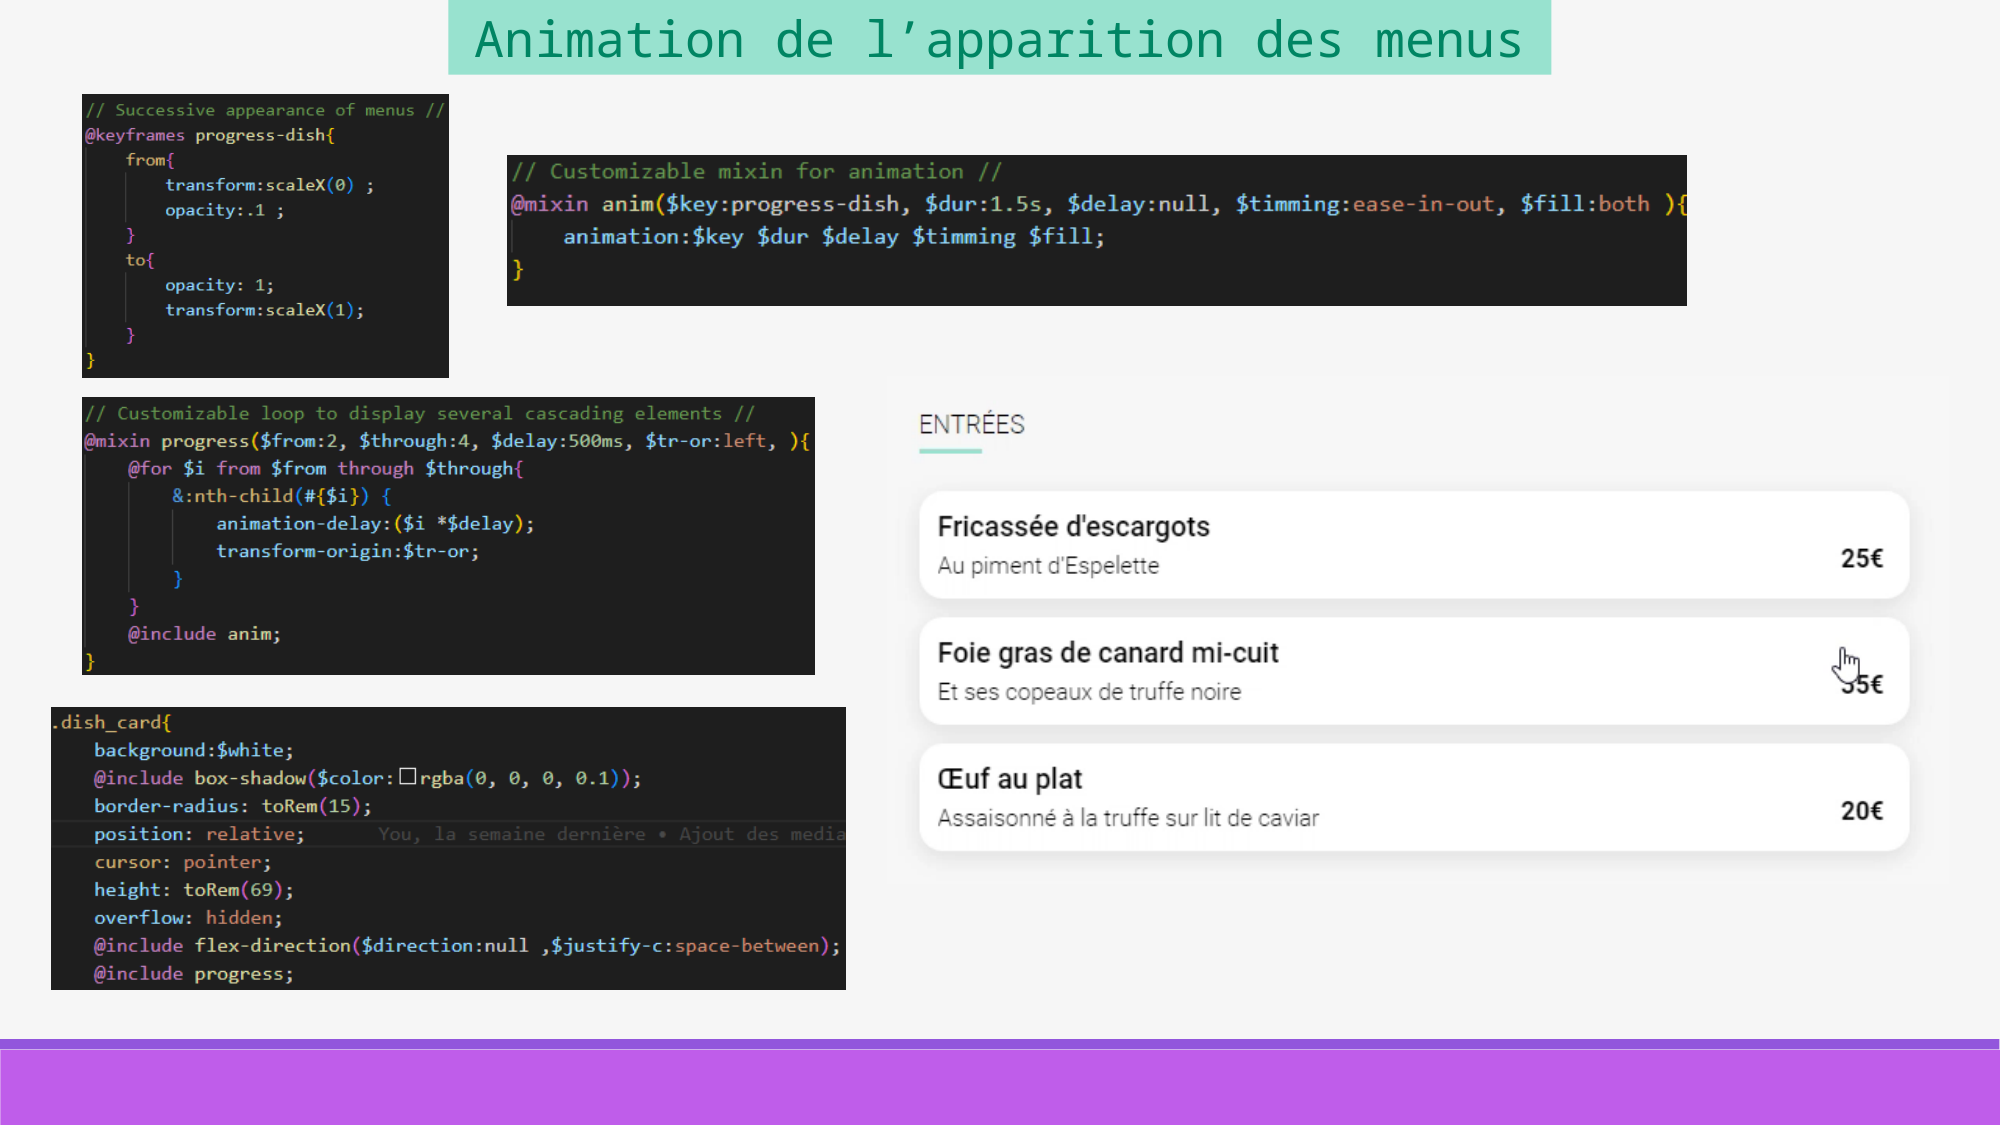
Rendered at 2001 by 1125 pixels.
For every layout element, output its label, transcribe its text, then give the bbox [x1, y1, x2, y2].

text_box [885, 374, 1950, 886]
text_box Animation de l’apparition des menus [448, 0, 1552, 75]
picture [82, 397, 815, 676]
picture [50, 706, 847, 991]
picture [82, 94, 449, 379]
picture [506, 155, 1688, 307]
